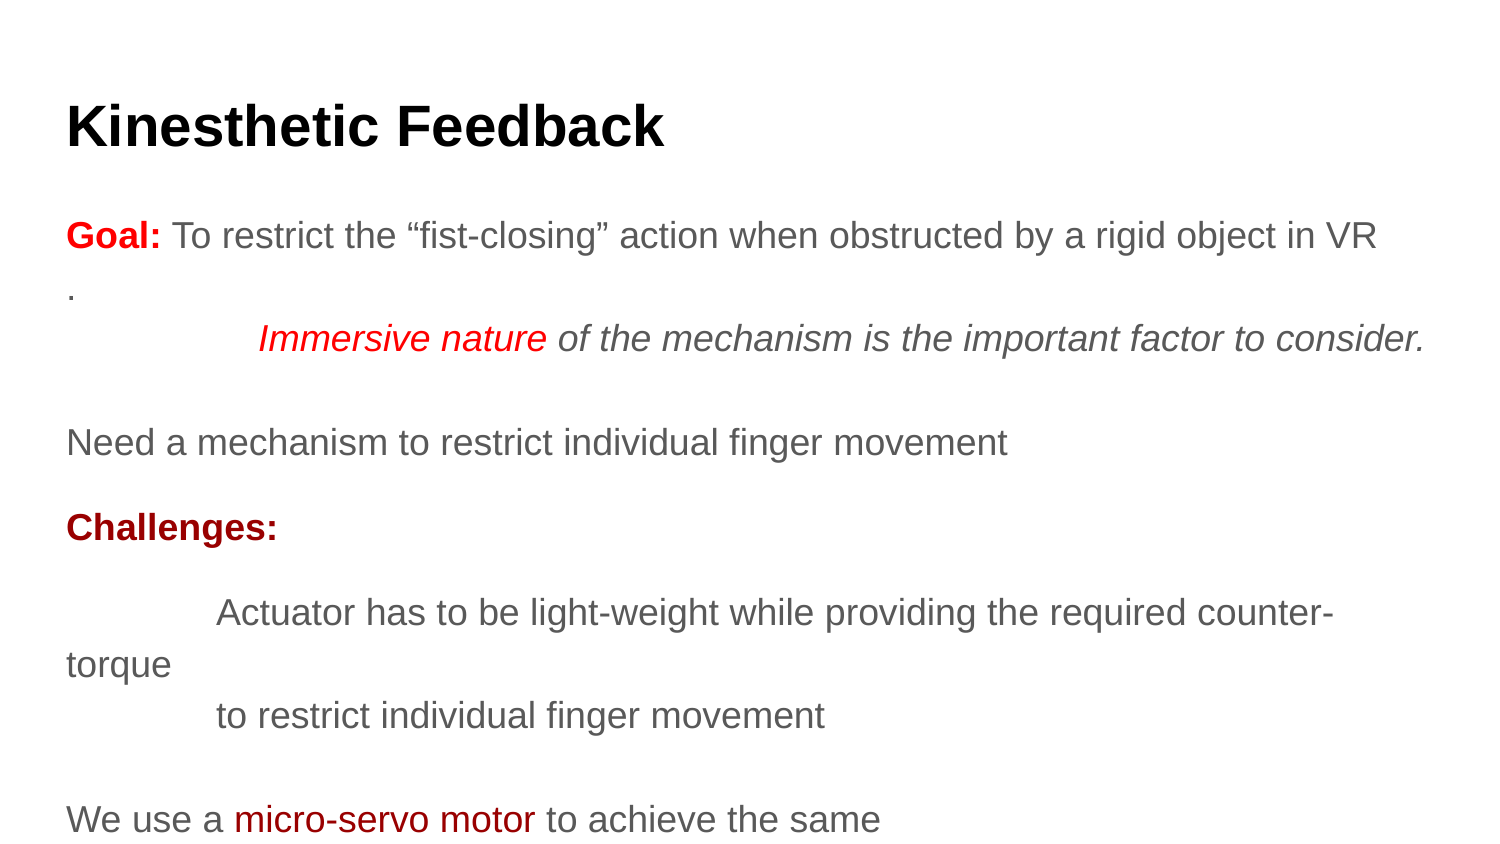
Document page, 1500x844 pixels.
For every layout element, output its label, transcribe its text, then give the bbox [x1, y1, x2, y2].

list Goal: To restrict the “fist-closing” action when obstructed by a rigid object in VR . Immersive nature of the mechanism is the important factor to consider. Need a mechanism to restrict individual finger movement Challenges: Actuator has to be light-weight while providing the required counter-torque to restrict individual finger movement We use a micro-servo motor to achieve the same [51, 189, 1449, 750]
title Kinesthetic Feedback [51, 72, 1449, 167]
